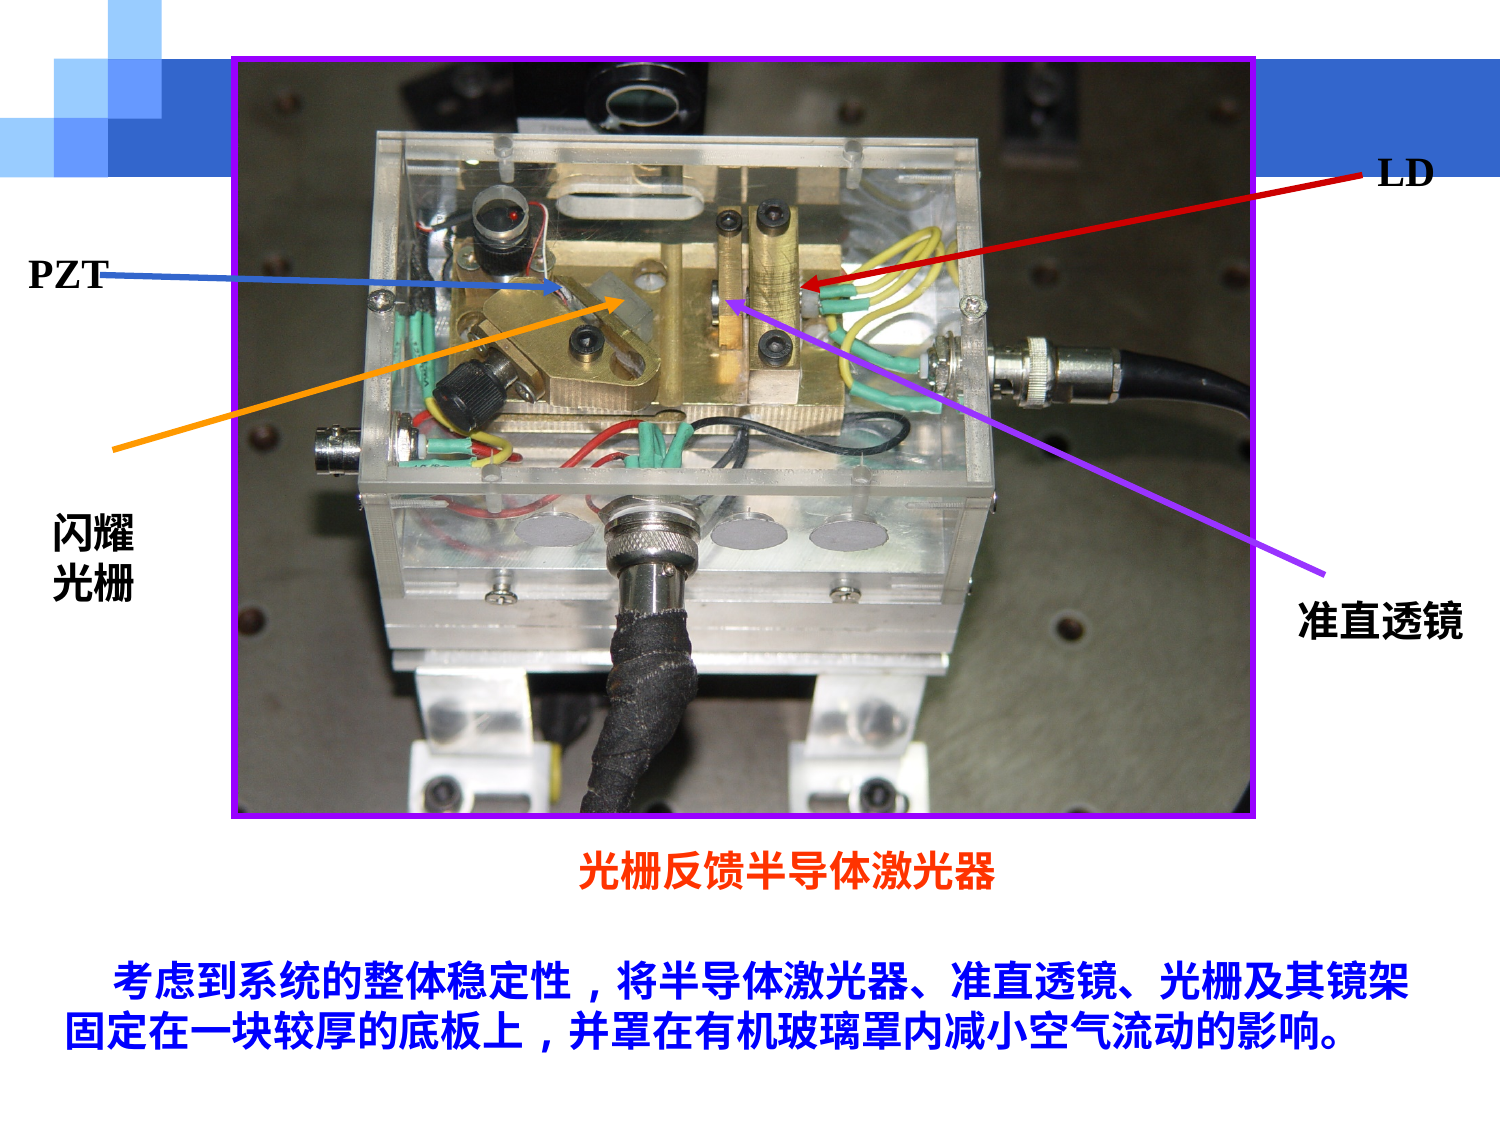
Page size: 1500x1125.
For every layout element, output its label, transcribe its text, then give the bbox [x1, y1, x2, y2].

text_box 光栅反馈半导体激光器 [487, 837, 1088, 903]
text_box PZT [0, 239, 138, 305]
text_box 准直透镜 [1274, 587, 1488, 653]
text_box 闪耀光栅 [37, 499, 163, 615]
picture [237, 62, 1250, 813]
text_box LD [1350, 137, 1463, 203]
text_box 考虑到系统的整体稳定性,将半导体激光器、准直透镜、光栅及其镜架固定在一块较厚的底板上,并罩在有机玻璃罩内减小空气流动的影响。 [50, 947, 1450, 1063]
